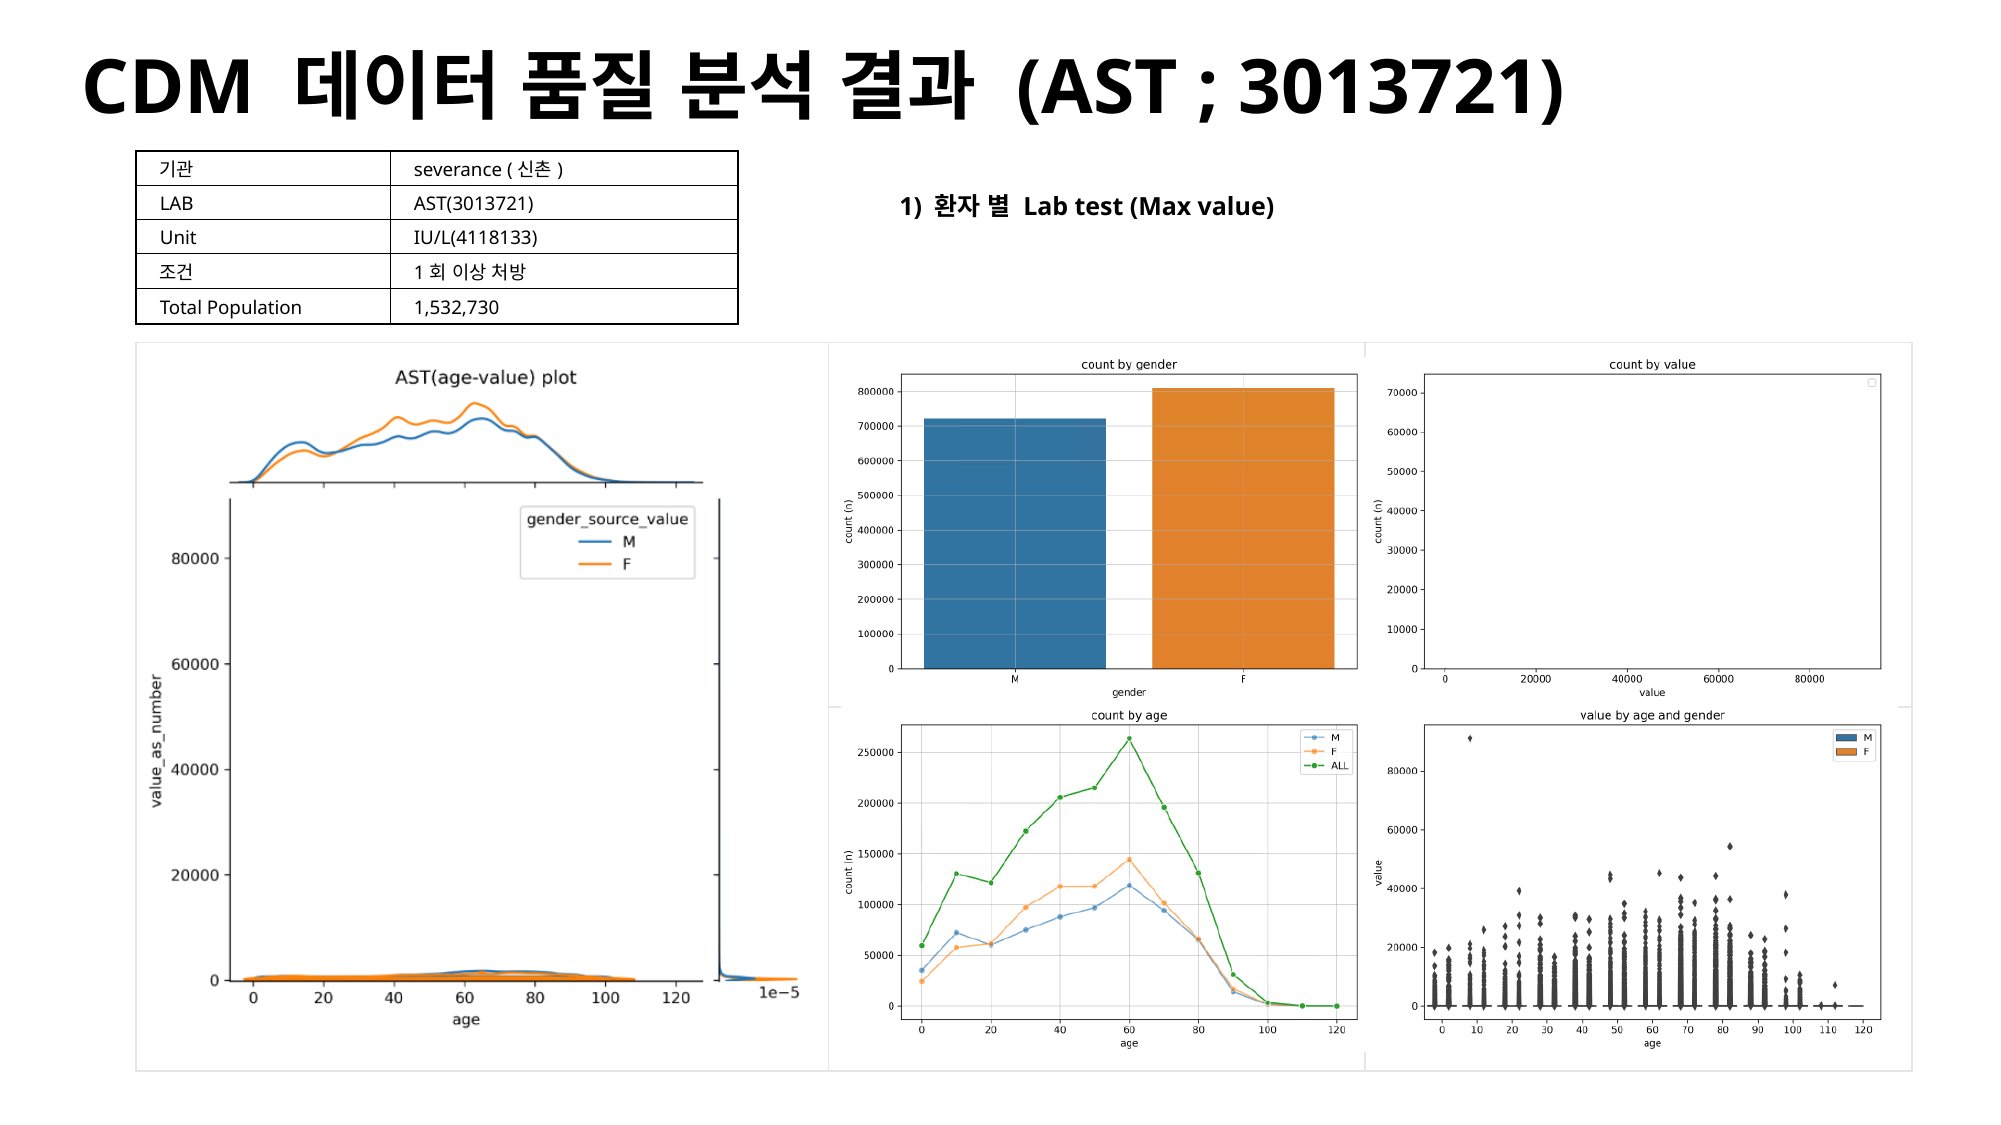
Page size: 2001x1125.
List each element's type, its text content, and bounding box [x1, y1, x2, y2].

picture [841, 357, 1898, 1052]
table_cell 1회 이상 처방 [391, 254, 737, 288]
table_cell AST(3013721) [391, 186, 737, 219]
table_header [137, 343, 828, 1070]
table_cell 조건 [137, 254, 390, 288]
table_cell [1366, 708, 1911, 1070]
table_cell 1,532,730 [391, 289, 737, 323]
picture [145, 362, 819, 1033]
table_cell Unit [137, 220, 390, 253]
title CDM 데이터 품질 분석 결과 (AST ; 3013721) [66, 52, 1885, 127]
table_header [1366, 343, 1911, 706]
table_cell Total Population [137, 289, 390, 323]
table_header 기관 [137, 152, 390, 185]
table_header [829, 343, 1364, 706]
table_cell [829, 708, 1364, 1070]
table_header severance (신촌) [391, 152, 737, 185]
table_cell LAB [137, 186, 390, 219]
text_box 1) 환자 별 Lab test (Max value)​ [809, 182, 1647, 228]
table_cell IU/L(4118133) [391, 220, 737, 253]
